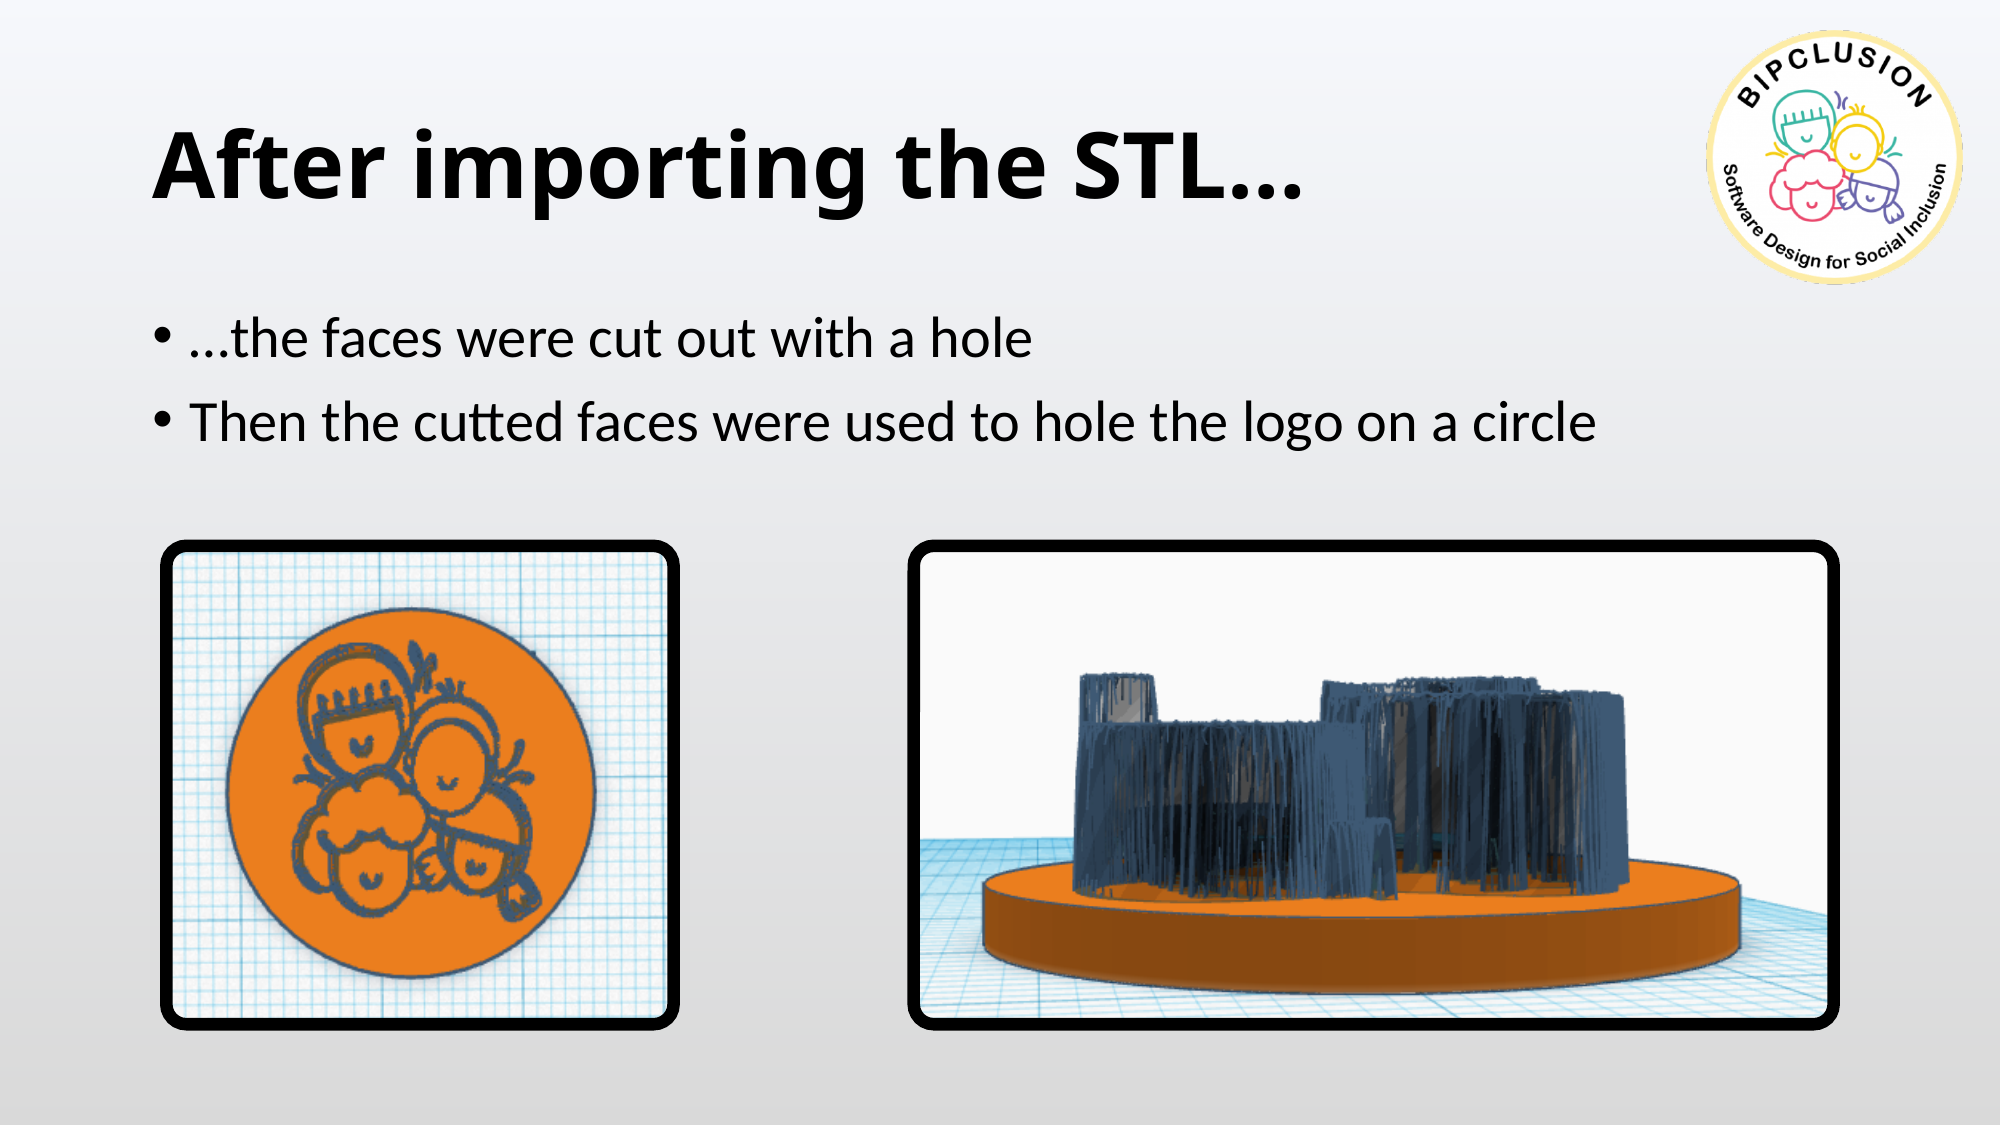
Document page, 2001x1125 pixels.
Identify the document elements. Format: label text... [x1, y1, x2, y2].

picture [166, 545, 674, 1025]
title After importing the STL… [137, 59, 1641, 278]
picture [1705, 29, 1963, 285]
picture [913, 545, 1834, 1025]
list …the faces were cut out with a hole Then the cutted faces were used to hole the logo on a circle [137, 299, 1863, 1014]
